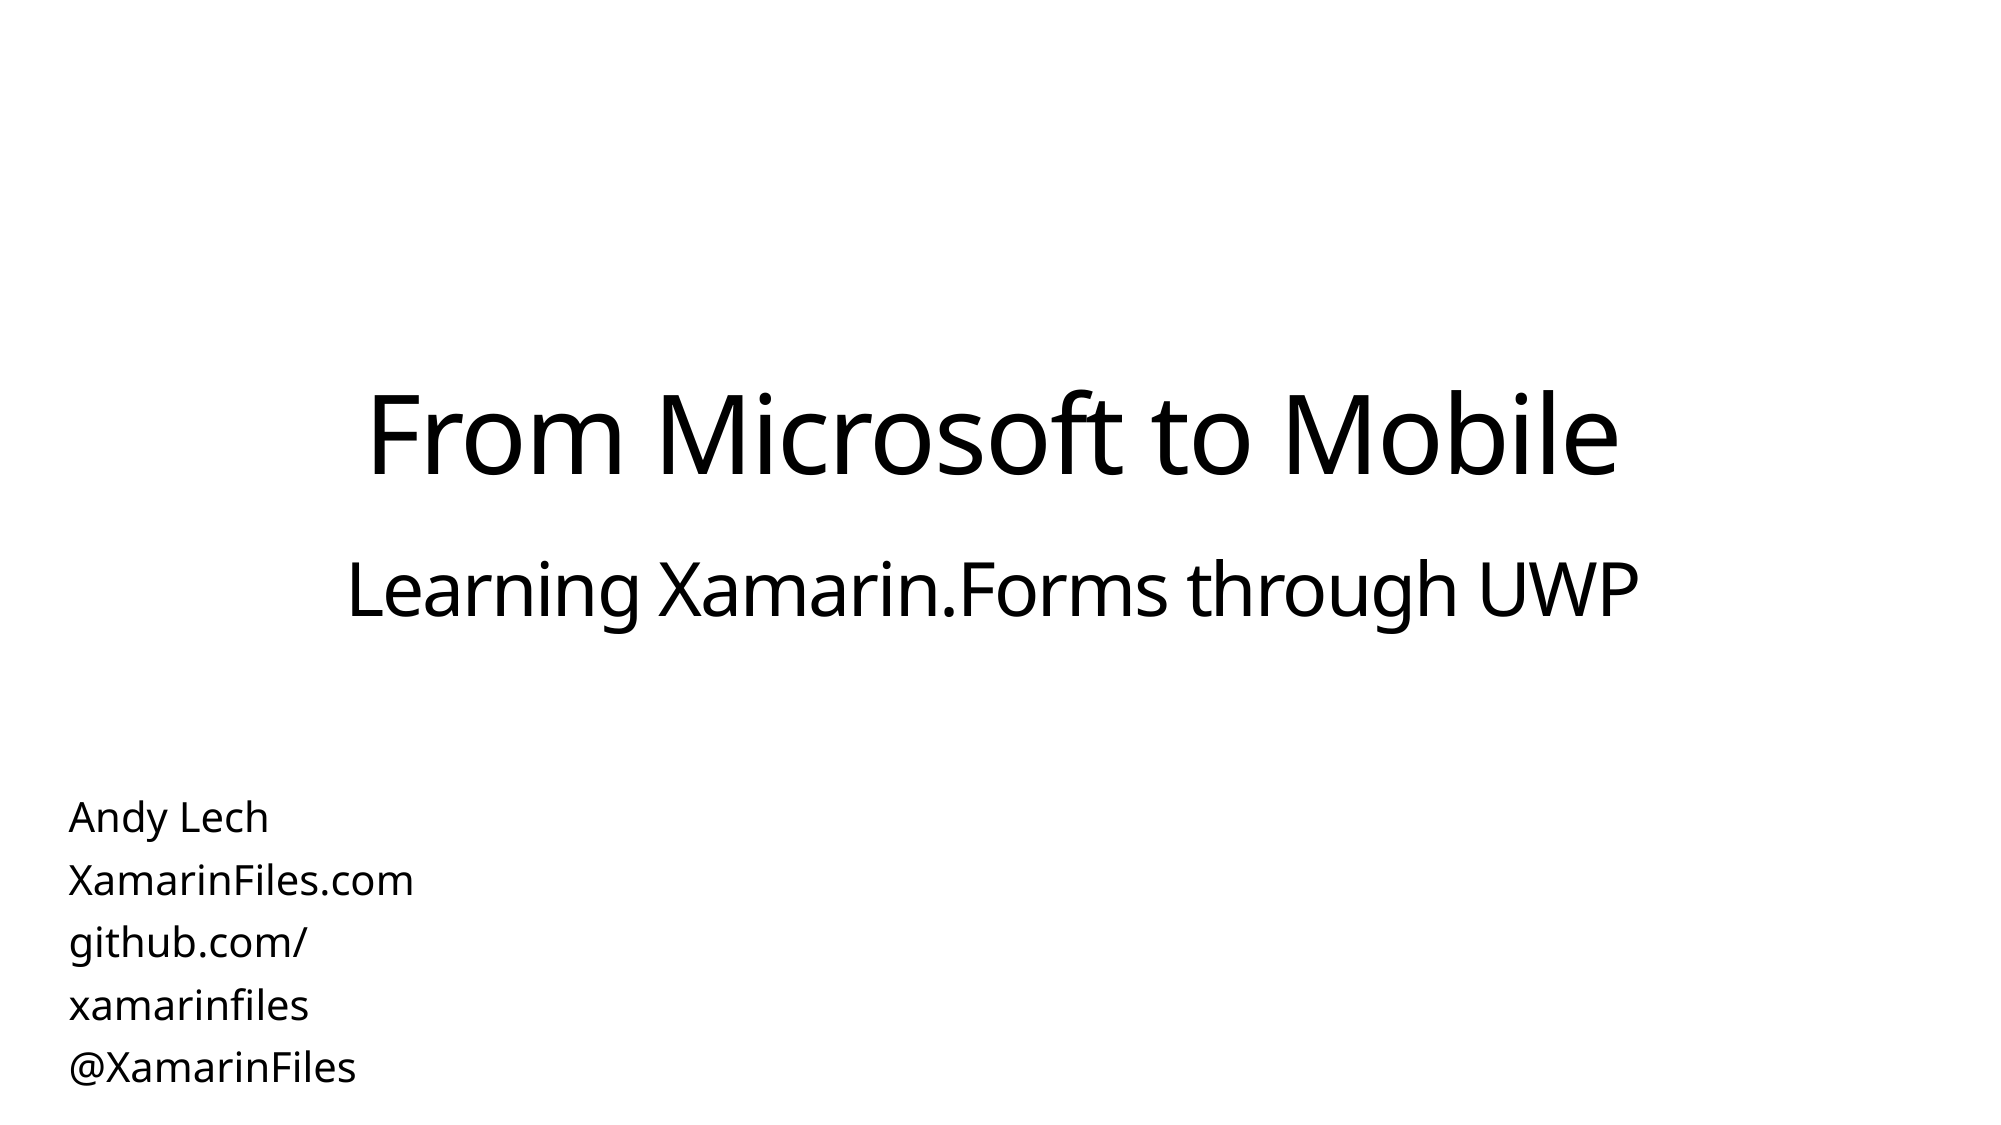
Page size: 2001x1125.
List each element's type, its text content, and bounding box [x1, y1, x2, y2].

list Andy Lech XamarinFiles.com github.com/xamarinfiles @XamarinFiles [44, 806, 556, 1063]
title From Microsoft to Mobile Learning Xamarin.Forms through UWP [44, 282, 1943, 655]
